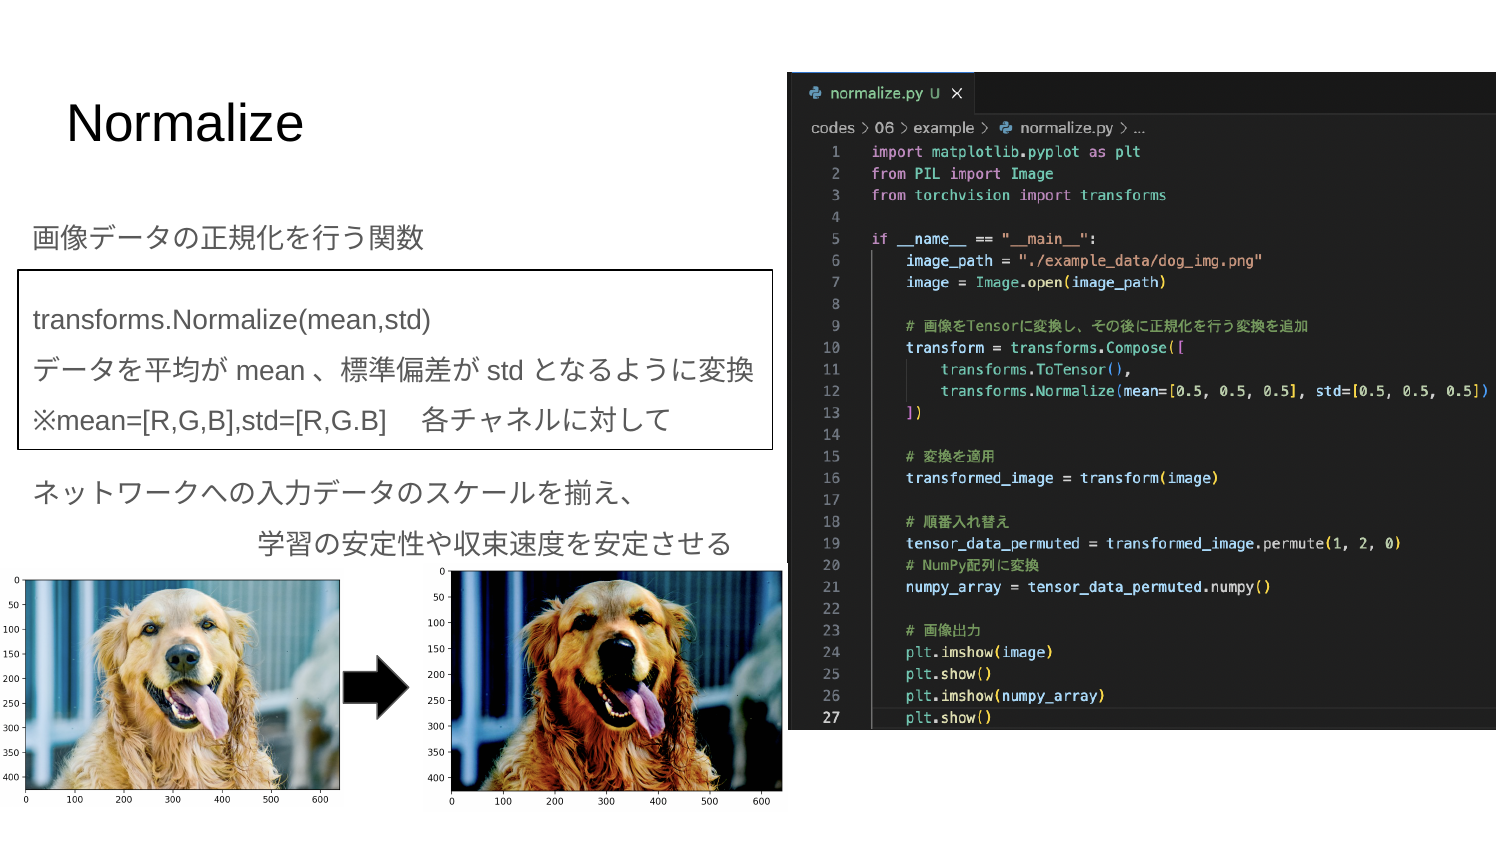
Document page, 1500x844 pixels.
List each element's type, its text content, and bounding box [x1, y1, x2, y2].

picture [423, 72, 1496, 812]
title Normalize [51, 72, 785, 167]
text_box [348, 655, 409, 720]
text_box ネットワークへの入力データのスケールを揃え、 学習の安定性や収束速度を安定させる [17, 443, 773, 575]
picture [0, 568, 344, 807]
list 画像データの正規化を行う関数 [18, 189, 781, 261]
list transforms.Normalize(mean,std) データを平均がmean、標準偏差がstdとなるように変換 ※mean=[R,G,B],std=[R,G.B] 各チャネルに対して [18, 269, 773, 443]
